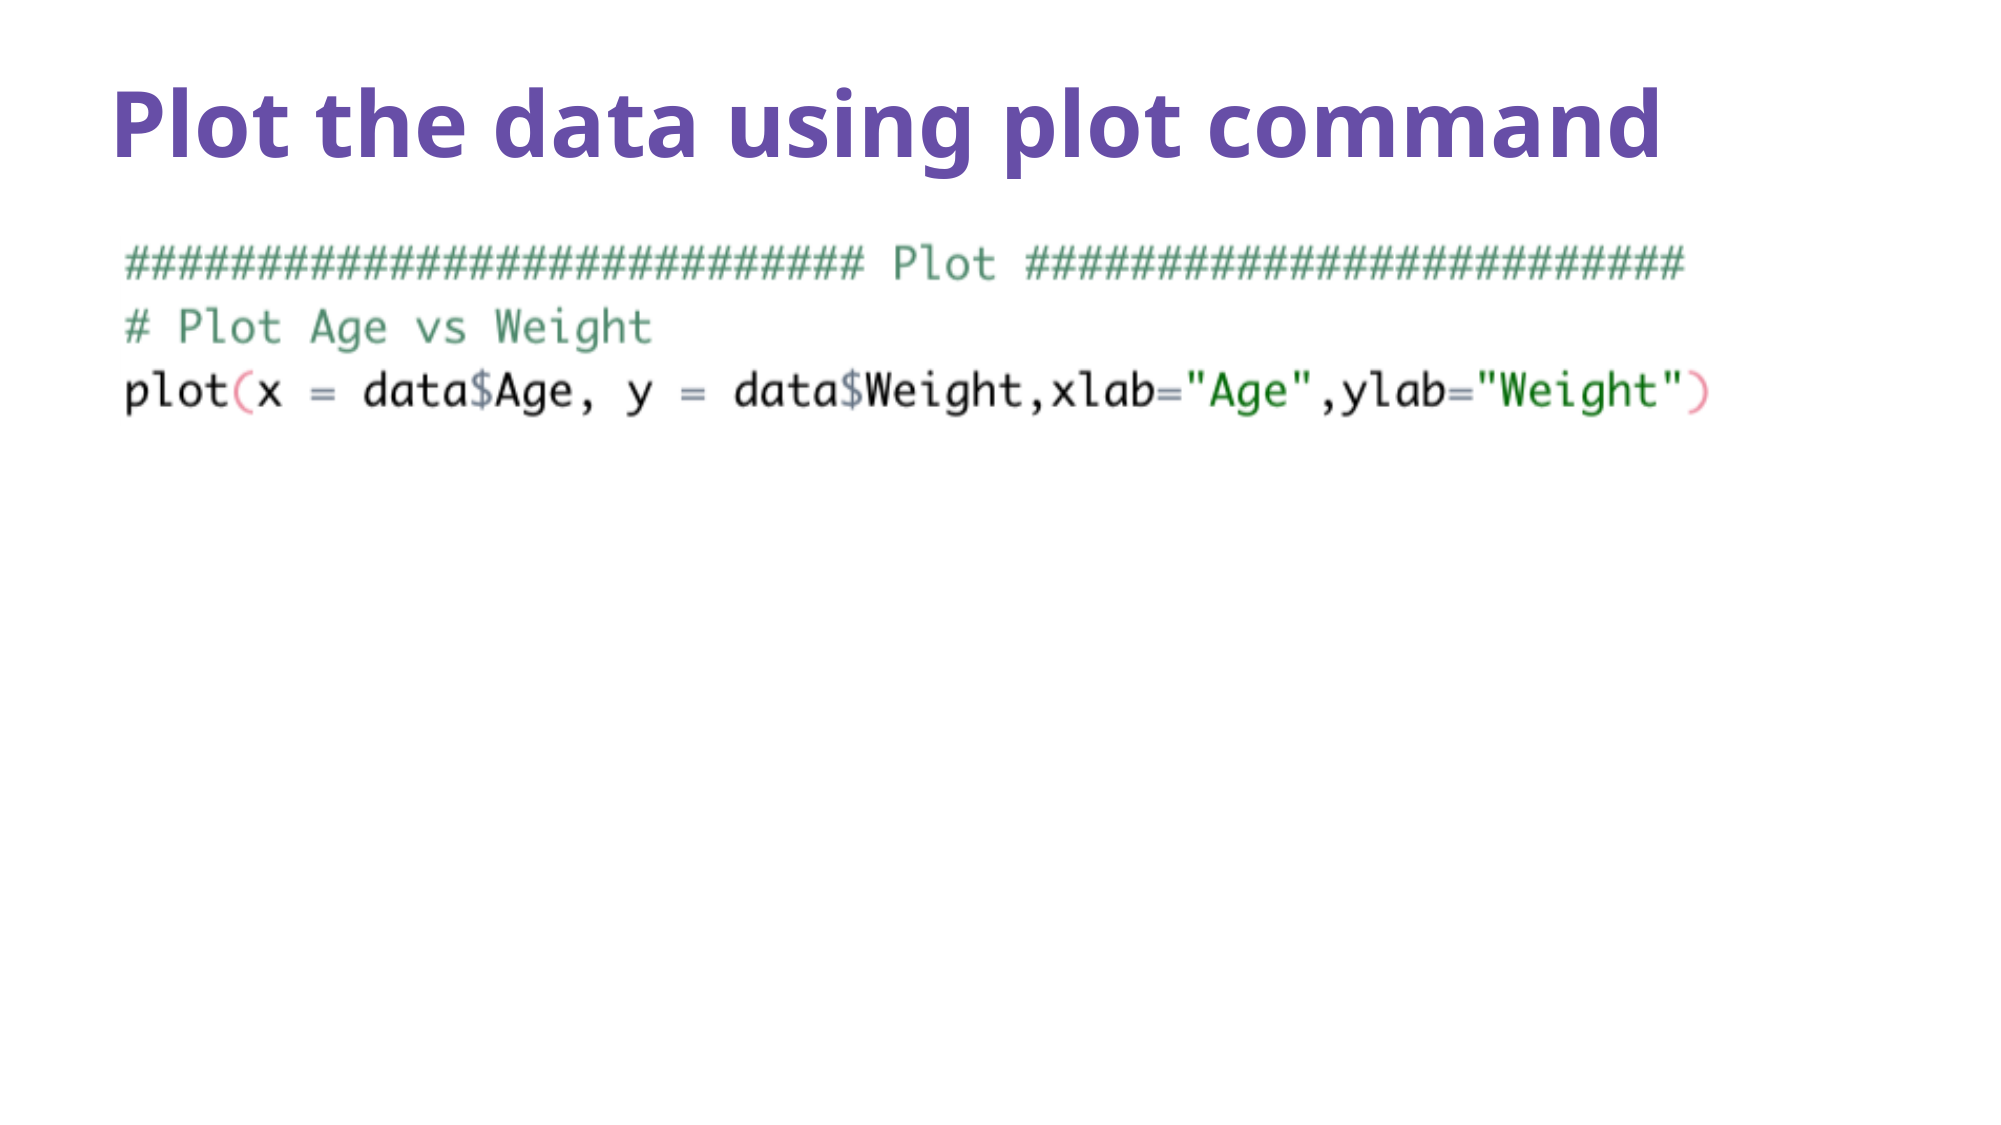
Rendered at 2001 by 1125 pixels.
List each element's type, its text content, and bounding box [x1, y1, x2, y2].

picture [118, 236, 1728, 426]
title Plot the data using plot command [94, 19, 1820, 237]
